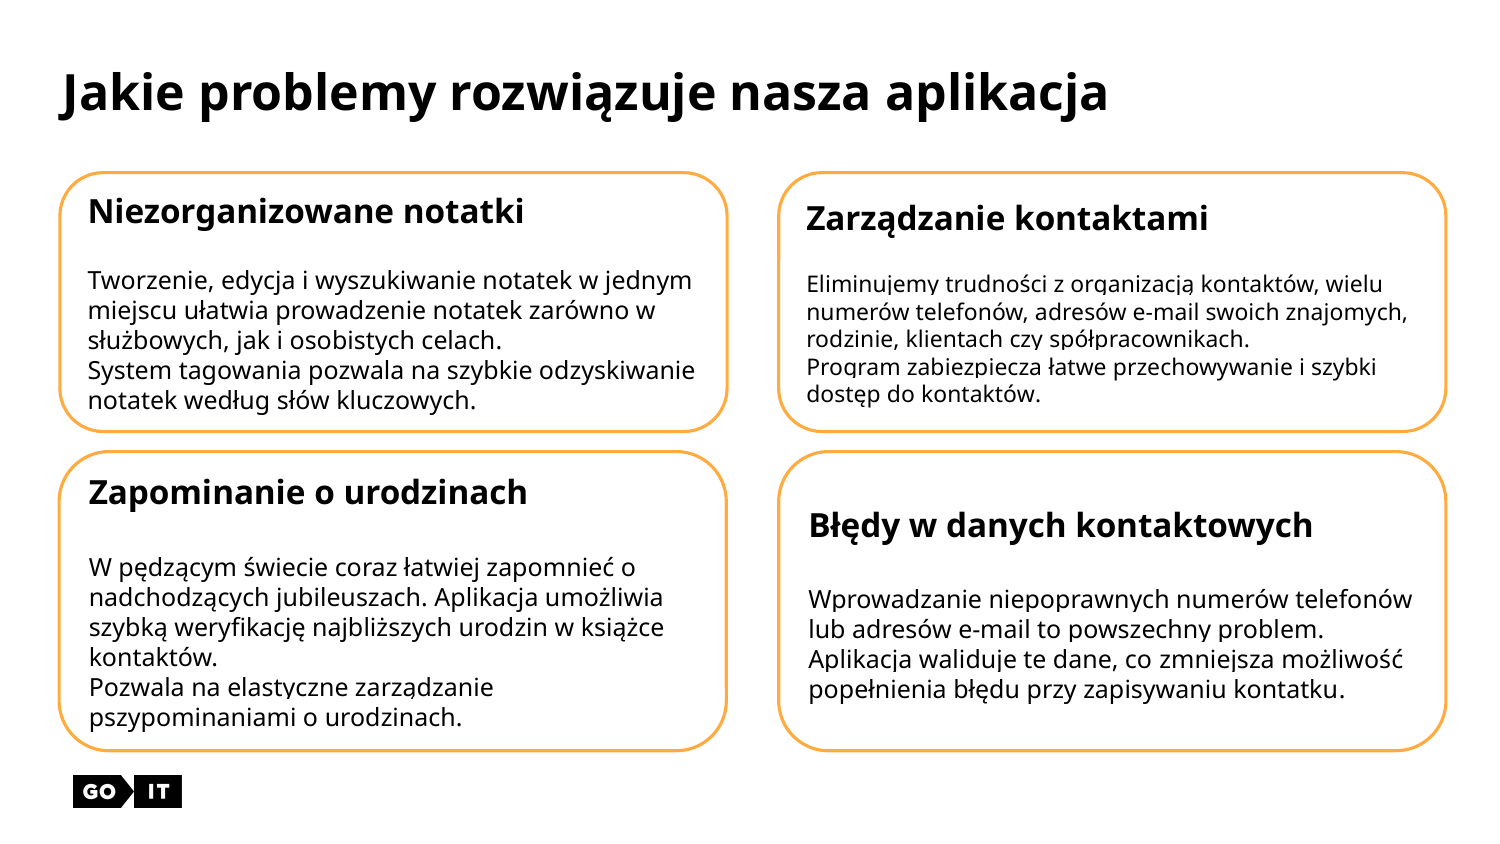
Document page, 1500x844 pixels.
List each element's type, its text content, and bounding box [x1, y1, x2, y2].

text_box Błędy w danych kontaktowych Wprowadzanie niepoprawnych numerów telefonów lub adresów e-mail to powszechny problem. Aplikacja waliduje te dane, co zmniejsza możliwość popełnienia błędu przy zapisywaniu kontatku. [778, 451, 1446, 751]
text_box Niezorganizowane notatki Tworzenie, edycja i wyszukiwanie notatek w jednym miejscu ułatwia prowadzenie notatek zarówno w służbowych, jak i osobistych celach. System tagowania pozwala na szybkie odzyskiwanie notatek według słów kluczowych. [59, 172, 728, 432]
text_box Zarządzanie kontaktami Eliminujemy trudności z organizacją kontaktów, wielu numerów telefonów, adresów e-mail swoich znajomych, rodzinie, klientach czy spółpracownikach. Program zabiezpiecza łatwe przechowywanie i szybki dostęp do kontaktów. [778, 172, 1446, 432]
text_box Zapominanie o urodzinach W pędzącym świecie coraz łatwiej zapomnieć o nadchodzących jubileuszach. Aplikacja umożliwia szybką weryfikację najbliższych urodzin w książce kontaktów. Pozwala na elastyczne zarządzanie pszypominaniami o urodzinach. [59, 451, 727, 751]
text_box Jakie problemy rozwiązuje nasza aplikacja [47, 45, 1446, 148]
picture [73, 775, 182, 809]
